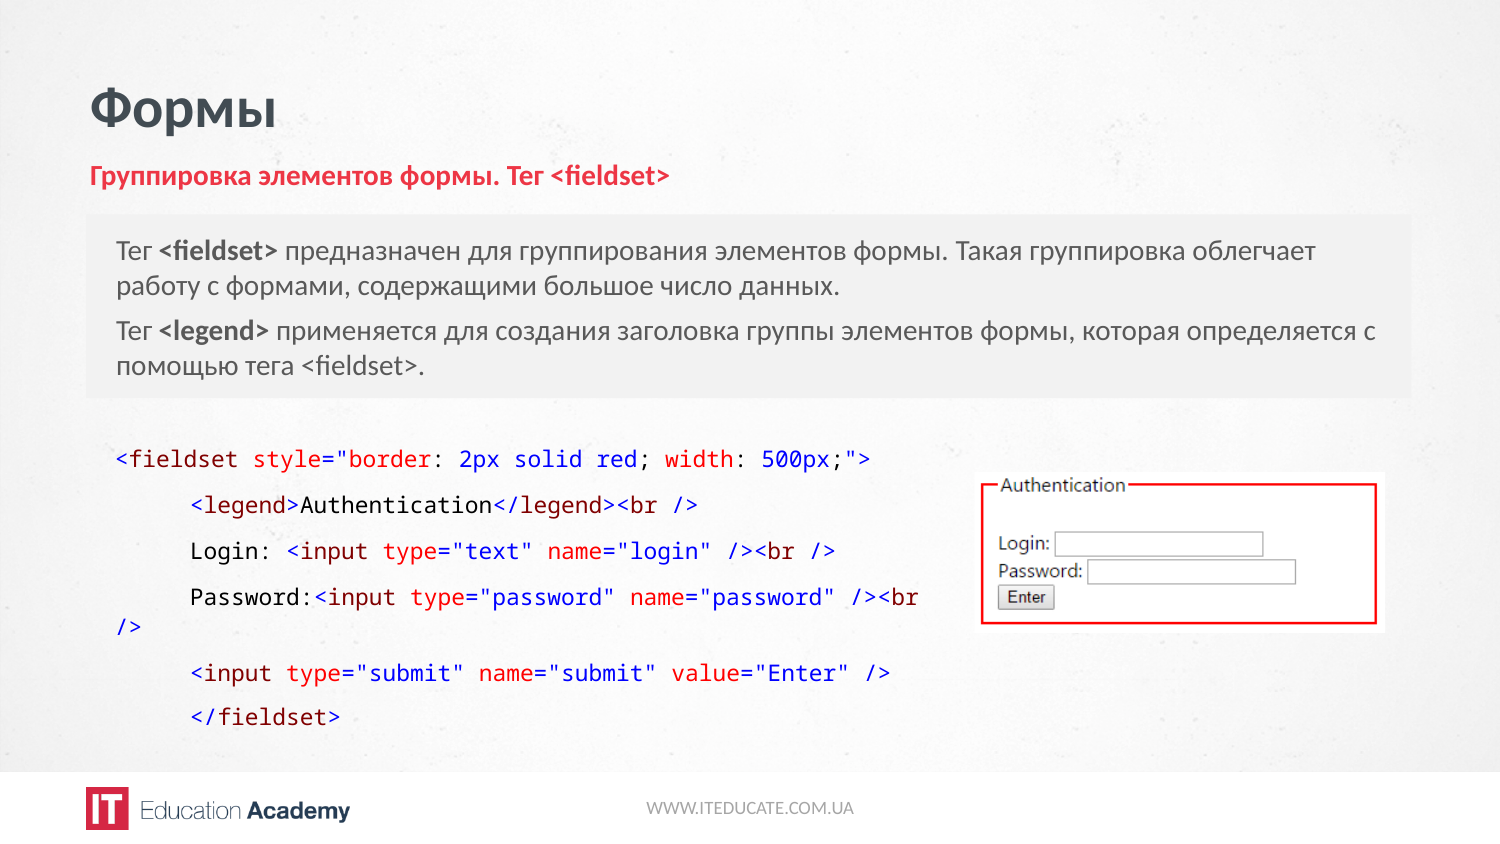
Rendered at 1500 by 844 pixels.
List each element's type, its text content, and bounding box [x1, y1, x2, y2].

footer WWW.ITEDUCATE.COM.UA [512, 784, 988, 830]
list Группировка элементов формы. Тег <fieldset> [74, 148, 1442, 210]
picture [85, 787, 350, 830]
title Формы [74, 34, 1426, 148]
picture [0, 0, 1500, 772]
text_box Тег <fieldset> предназначен для группирования элементов формы. Такая группировка облегчает работу с формами, содержащими большое число данных. Тег <legend> применяется для создания заголовка группы элементов формы, которая определяется с помощью тега <fieldset>. [86, 214, 1412, 399]
text_box <fieldset style="border: 2px solid red; width: 500px;"> <legend>Authentication</legend><br /> Login: <input type="text" name="login" /><br /> Password:<input type="password" name="password" /><br /> <input type="submit" name="submit" value="Enter" /> </fieldset> [100, 435, 948, 738]
